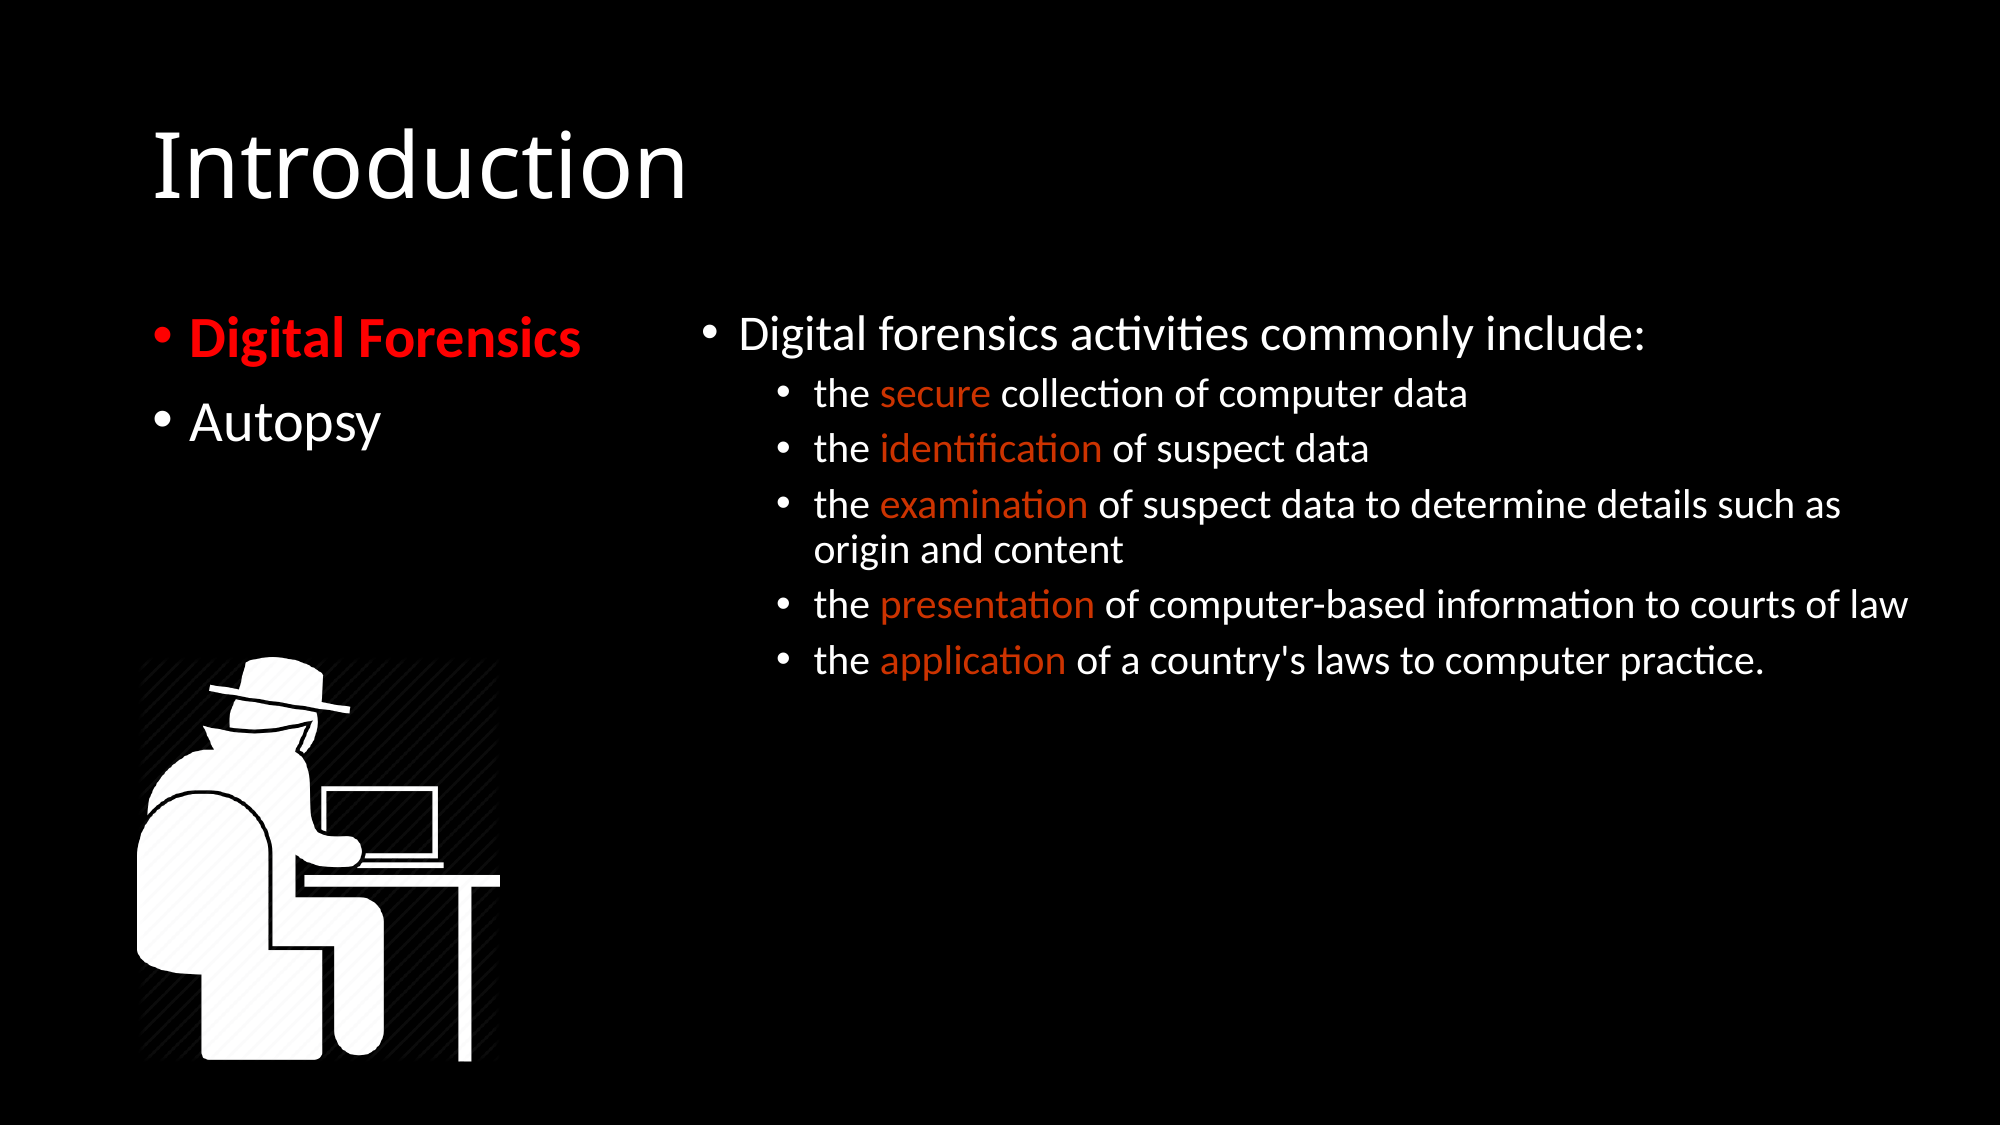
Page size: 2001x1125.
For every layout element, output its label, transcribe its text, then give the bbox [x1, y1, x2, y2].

list Digital Forensics Autopsy [137, 299, 605, 1014]
title Introduction [137, 59, 1863, 278]
text_box Digital forensics activities commonly include: the secure collection of computer data the identification of suspect data the examination of suspect data to determine details such as origin and content the presentation of computer-based information to courts of law the application of a country's laws to computer practice. [686, 299, 1941, 1014]
picture [137, 656, 500, 1063]
